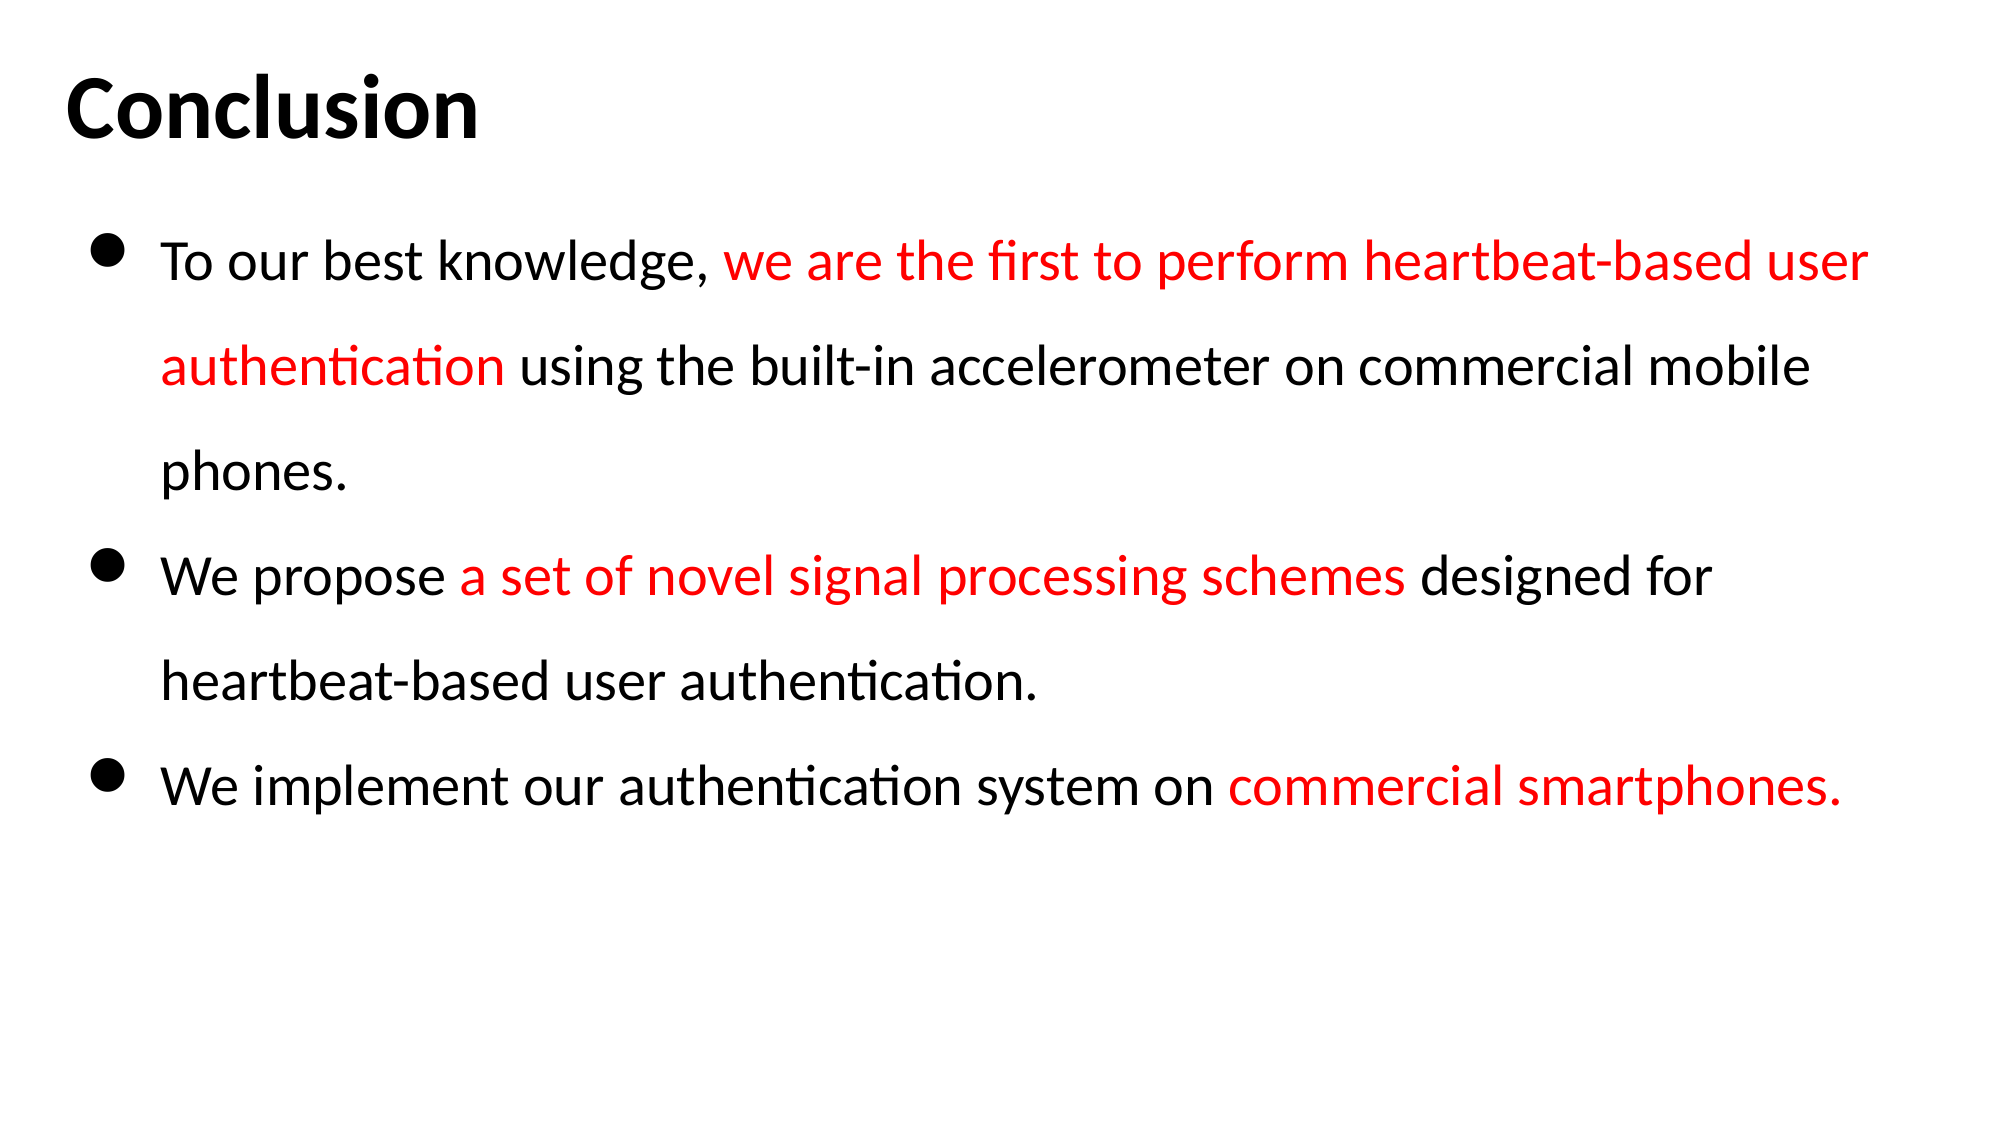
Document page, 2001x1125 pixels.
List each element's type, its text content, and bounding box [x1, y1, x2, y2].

text_box Conclusion [51, 0, 1777, 218]
text_box To our best knowledge, we are the first to perform heartbeat-based user authentication using the built-in accelerometer on commercial mobile phones. We propose a set of novel signal processing schemes designed for heartbeat-based user authentication. We implement our authentication system on commercial smartphones. [71, 180, 1911, 825]
